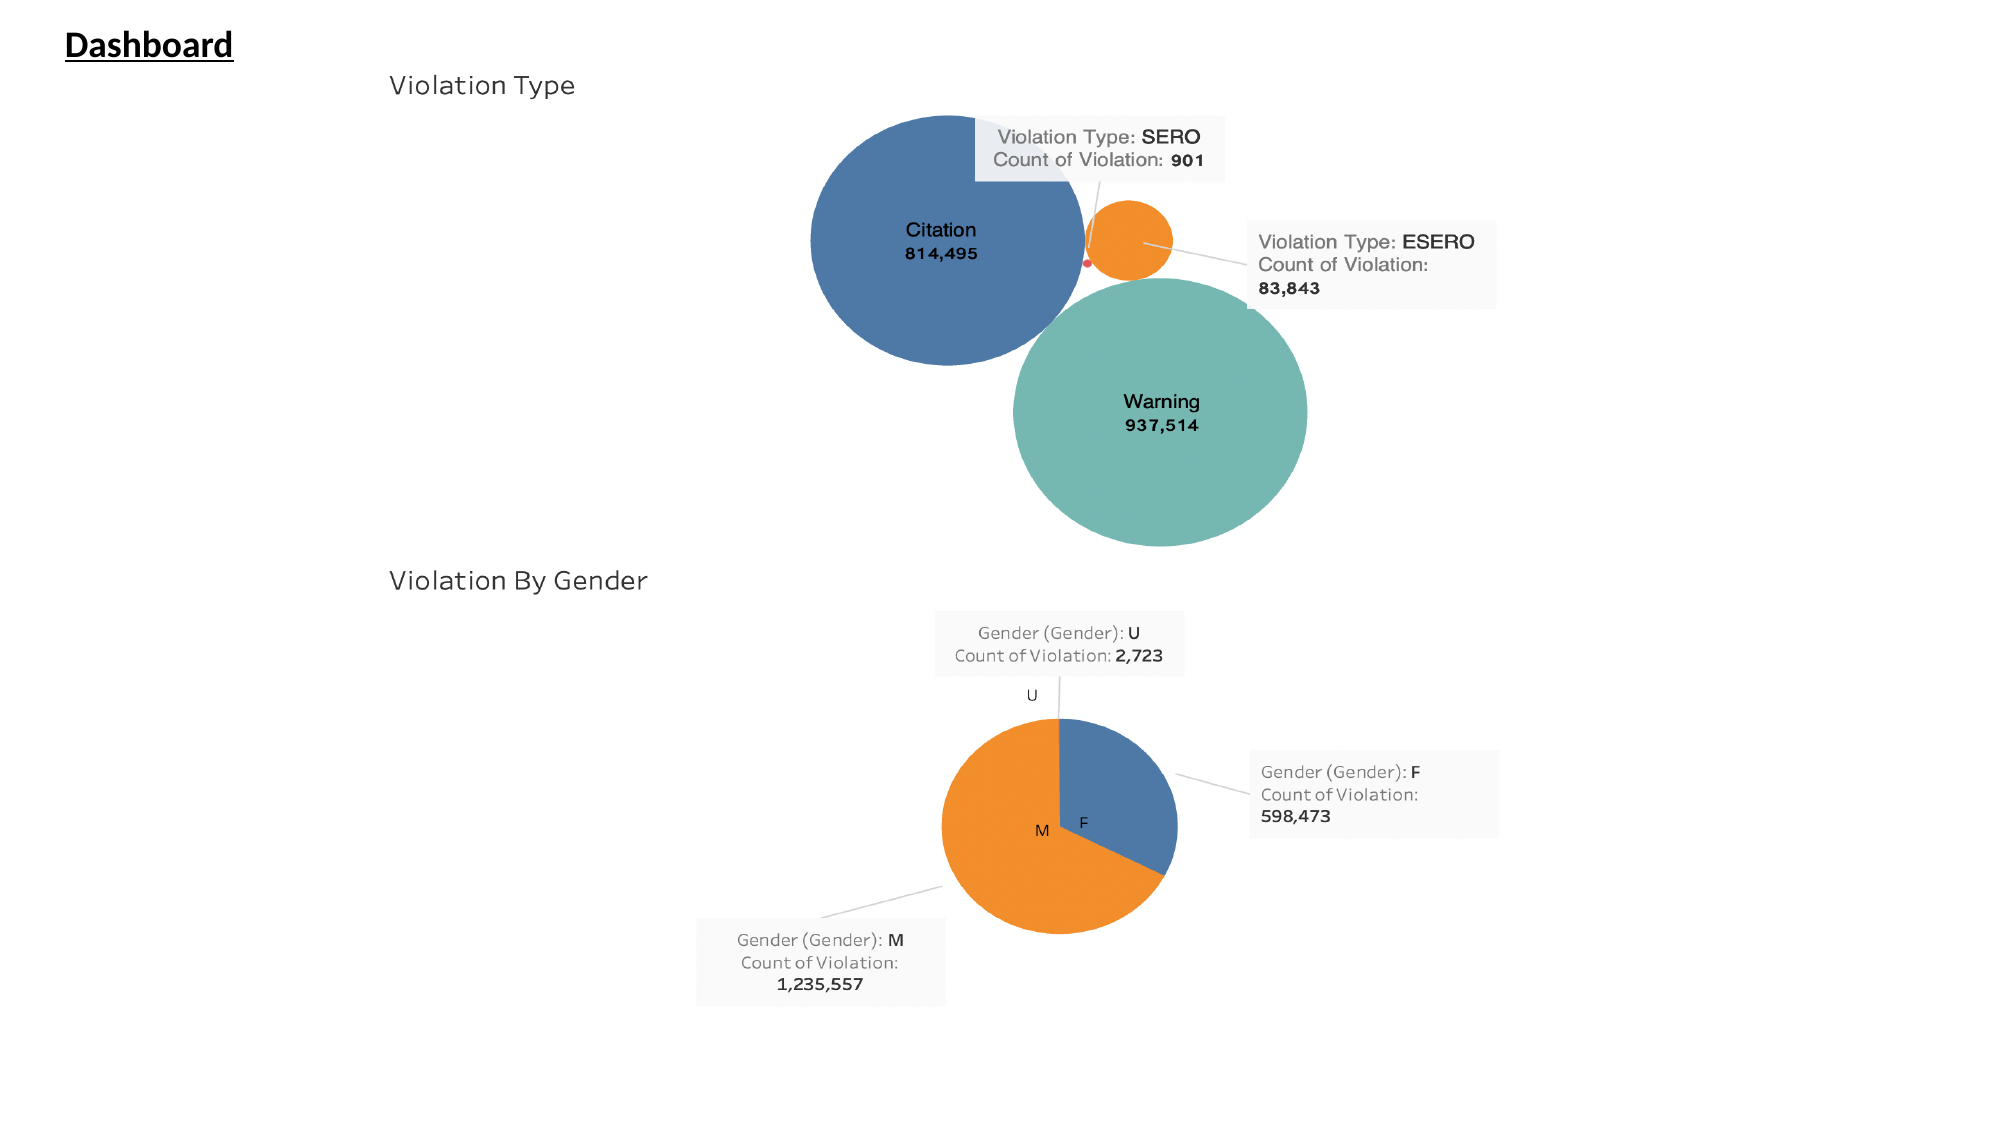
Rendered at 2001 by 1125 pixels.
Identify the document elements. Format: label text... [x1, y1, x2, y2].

text_box Dashboard [49, 12, 1188, 73]
picture [337, 37, 1553, 1064]
